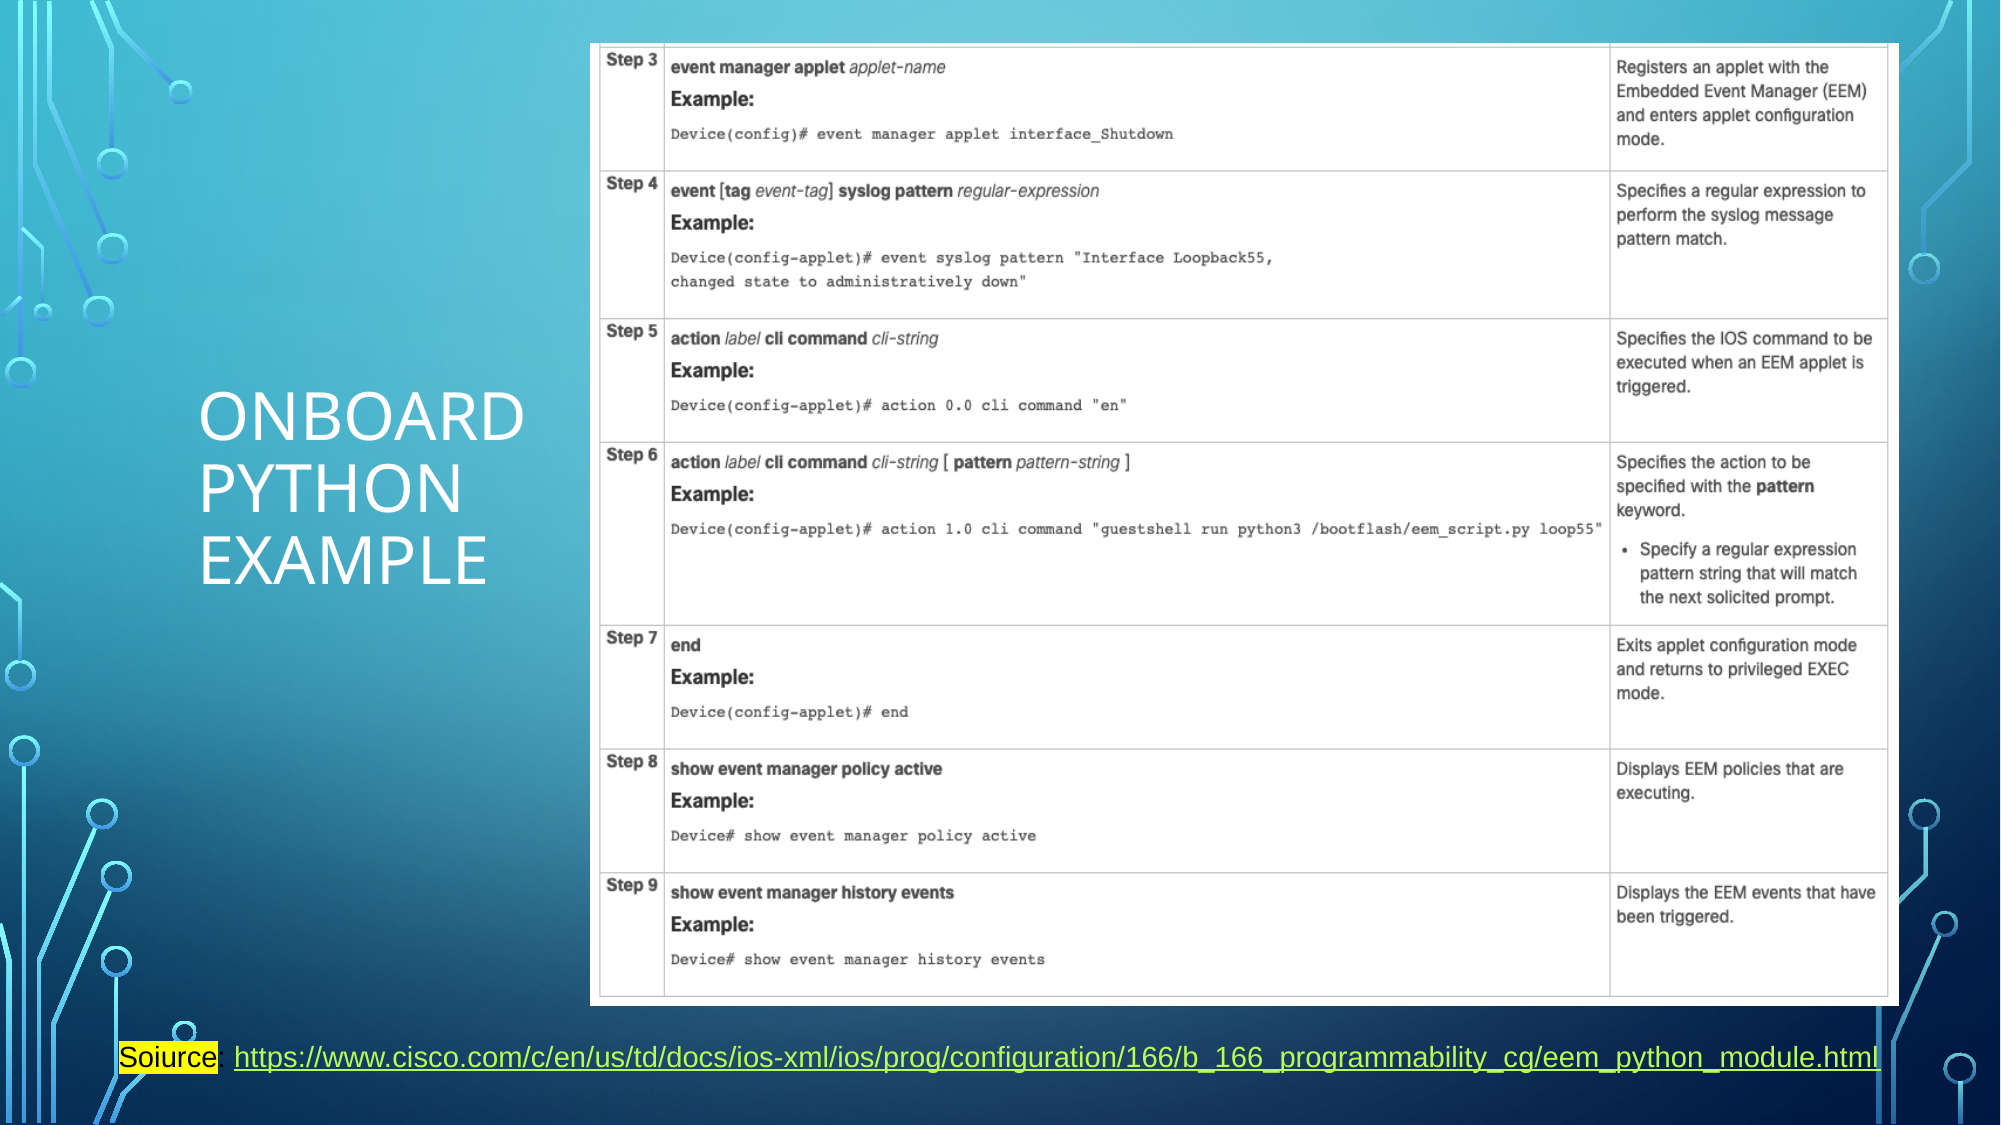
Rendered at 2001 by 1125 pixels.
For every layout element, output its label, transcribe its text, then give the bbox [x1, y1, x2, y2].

picture [589, 43, 1899, 1007]
text_box Onboard Python Example [182, 369, 589, 612]
text_box Soiurce: https://www.cisco.com/c/en/us/td/docs/ios-xml/ios/prog/configuration/166/b_166_programmability_cg/eem_python_module.html [103, 1030, 1897, 1081]
